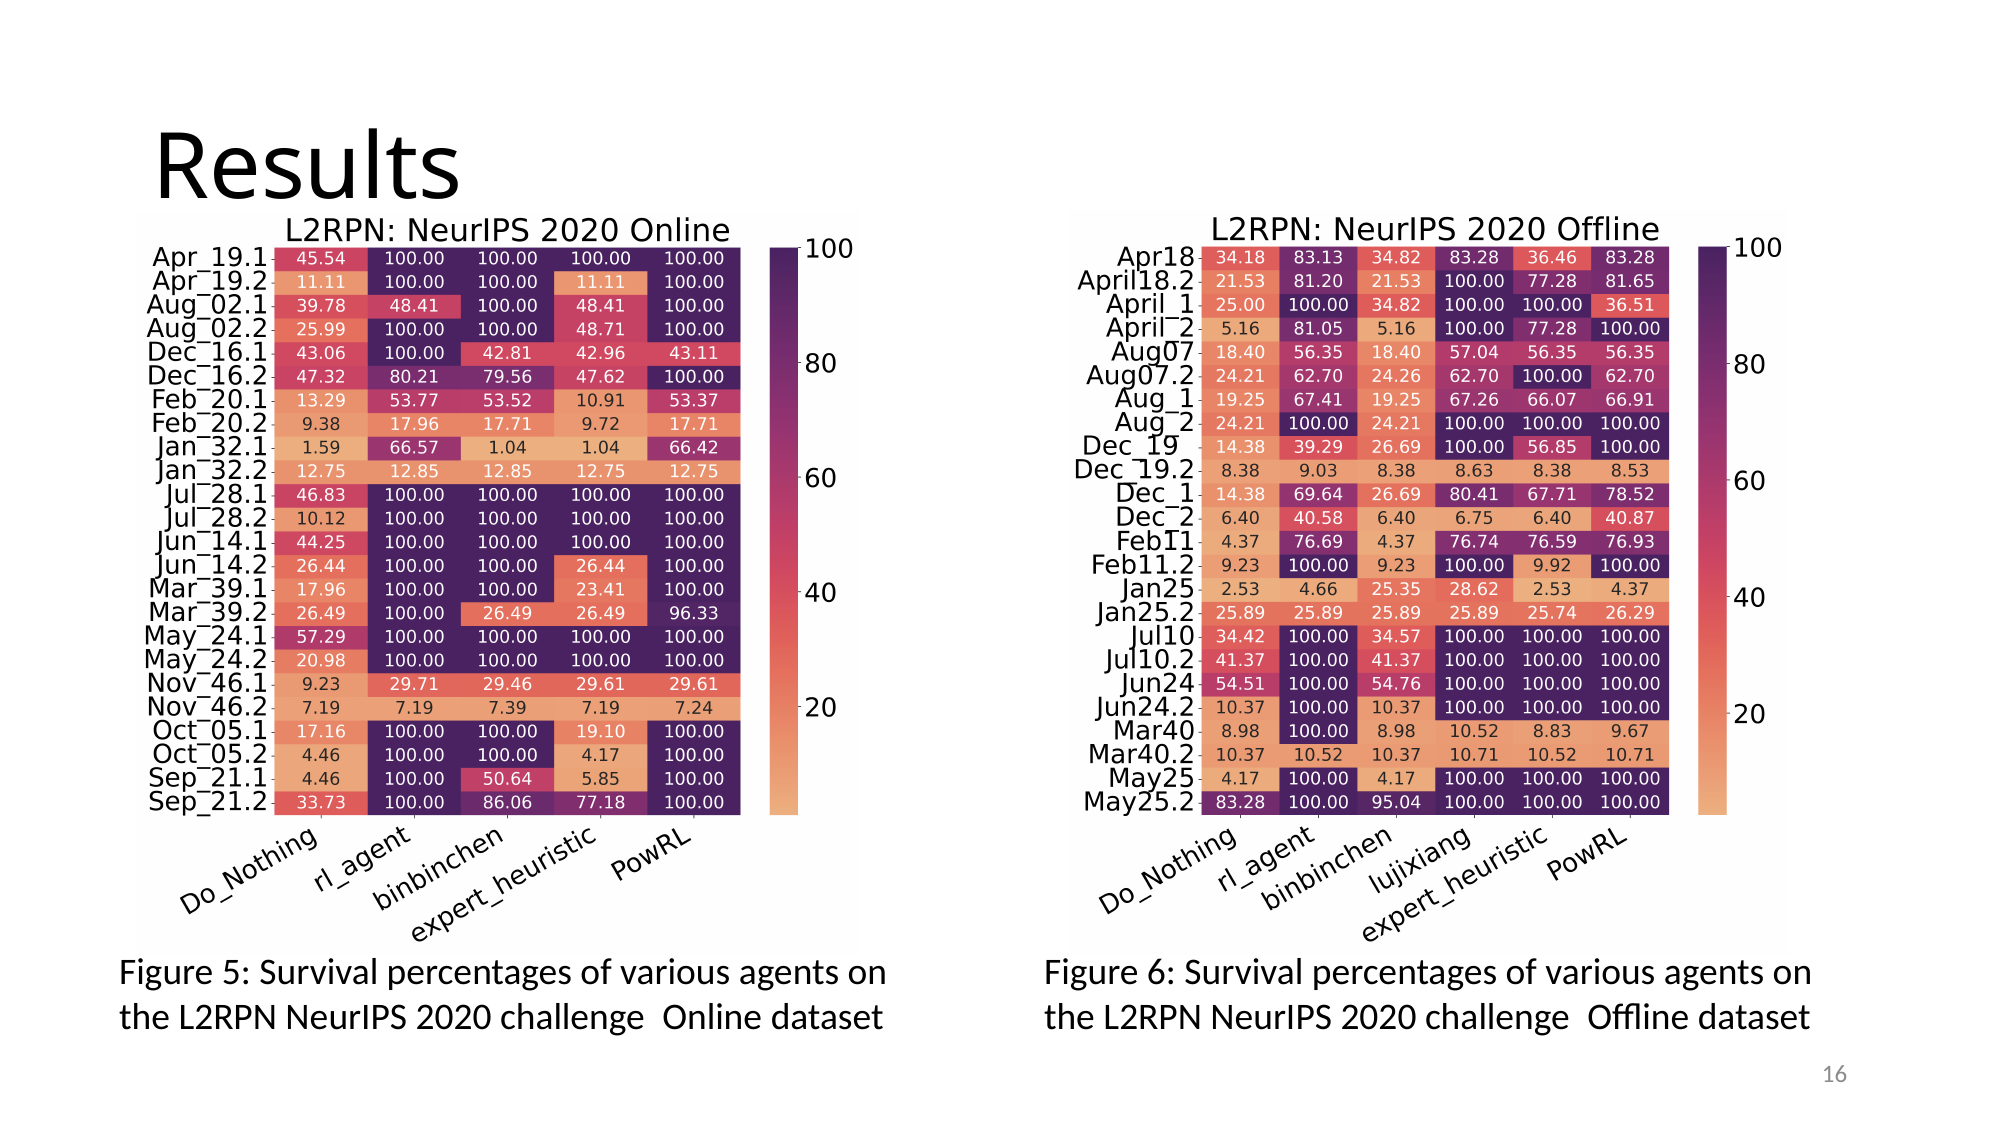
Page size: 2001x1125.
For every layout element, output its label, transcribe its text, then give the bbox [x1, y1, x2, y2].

text_box Figure 5: Survival percentages of various agents on the L2RPN NeurIPS 2020 challenge Online dataset [104, 939, 938, 1045]
text_box Results [137, 59, 1863, 278]
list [1067, 210, 1789, 956]
picture [137, 211, 860, 955]
text_box Figure 6: Survival percentages of various agents on the L2RPN NeurIPS 2020 challenge Offline dataset [1029, 939, 1863, 1045]
slide_number 16 [1412, 1045, 1863, 1103]
